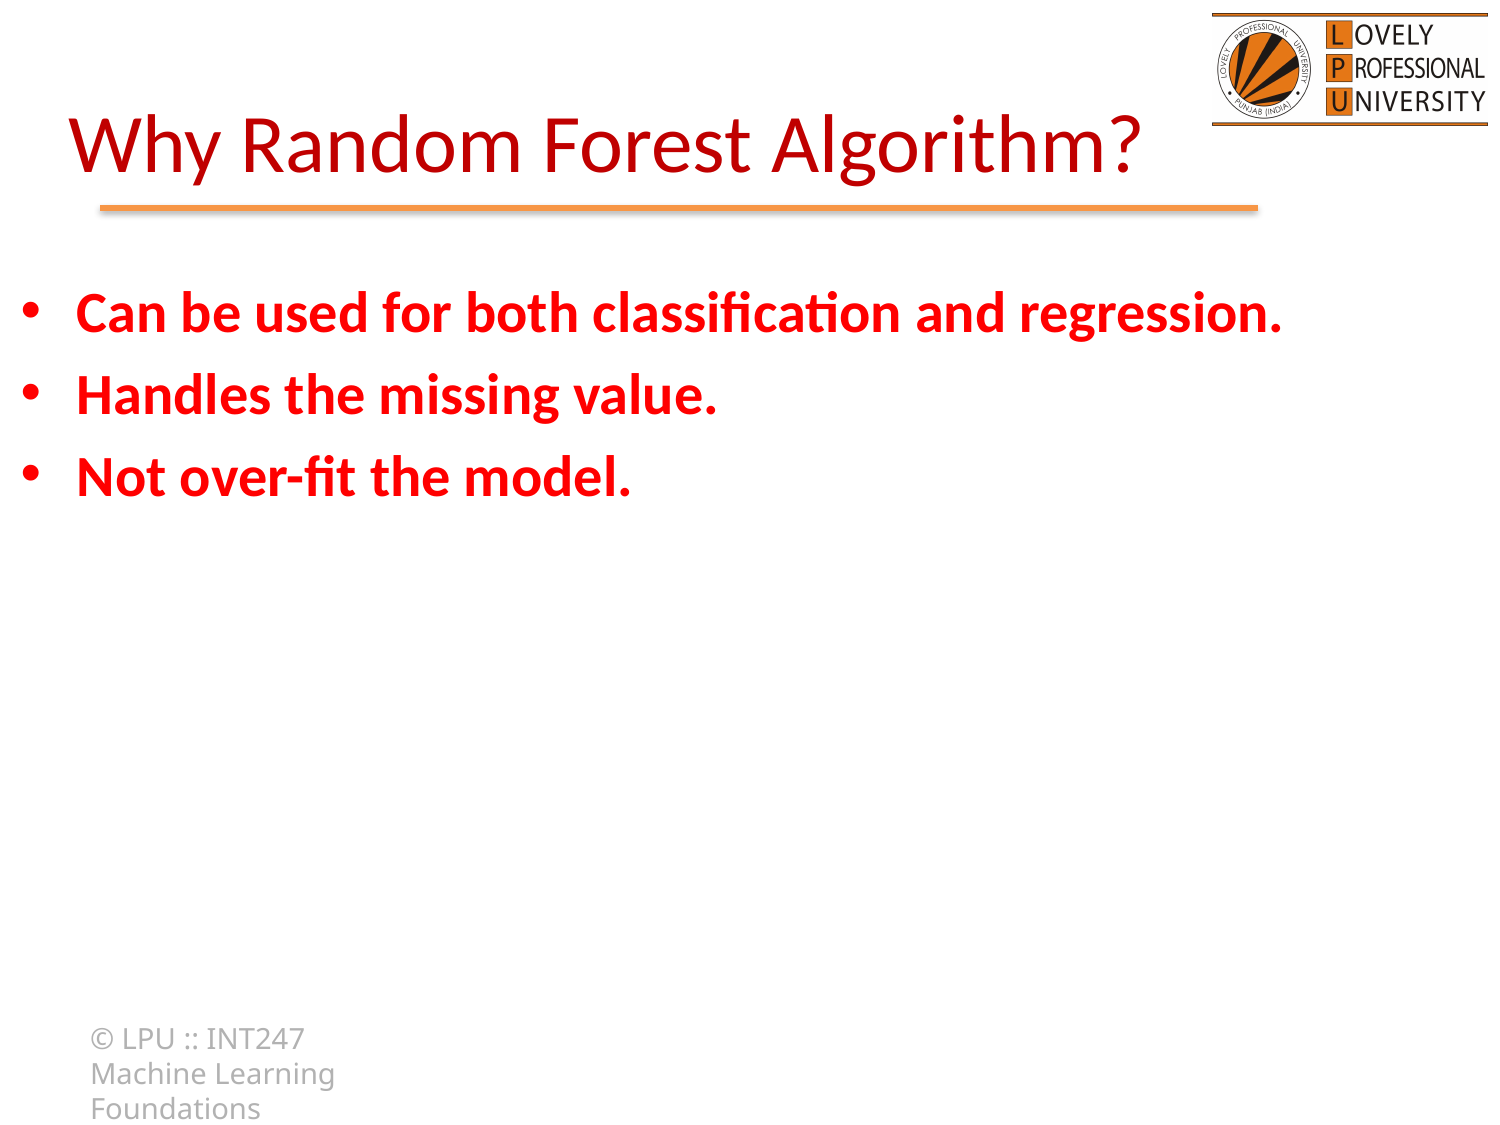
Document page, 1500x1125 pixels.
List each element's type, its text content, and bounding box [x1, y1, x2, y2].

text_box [1212, 13, 1488, 126]
slide_number © LPU :: INT247 Machine Learning Foundations [75, 1042, 425, 1103]
title Why Random Forest Algorithm? [53, 45, 1404, 233]
list Can be used for both classification and regression. Handles the missing value. Not over-fit the model. [5, 267, 1413, 1010]
